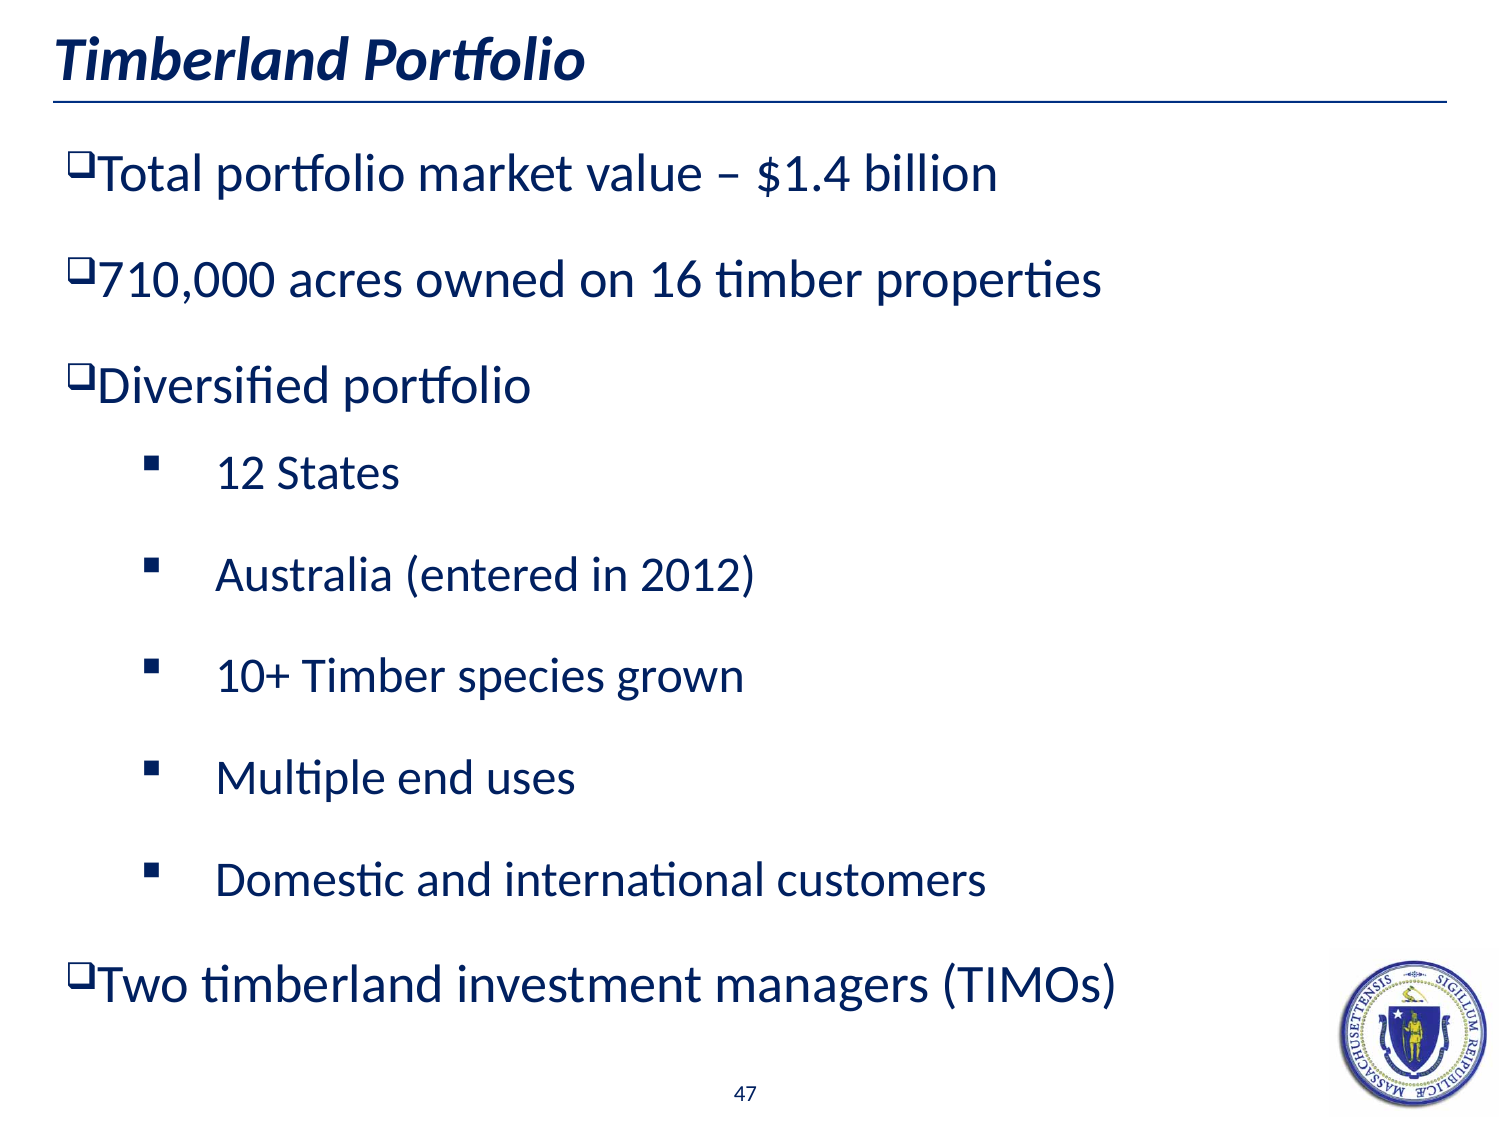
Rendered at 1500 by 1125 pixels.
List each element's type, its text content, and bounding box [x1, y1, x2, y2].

list Total portfolio market value – $1.4 billion 710,000 acres owned on 16 timber properties Diversified portfolio 12 States Australia (entered in 2012) 10+ Timber species grown Multiple end uses Domestic and international customers Two timberland investment managers (TIMOs) [64, 137, 1447, 1025]
picture [1329, 948, 1499, 1117]
title Timberland Portfolio [53, 0, 1404, 93]
